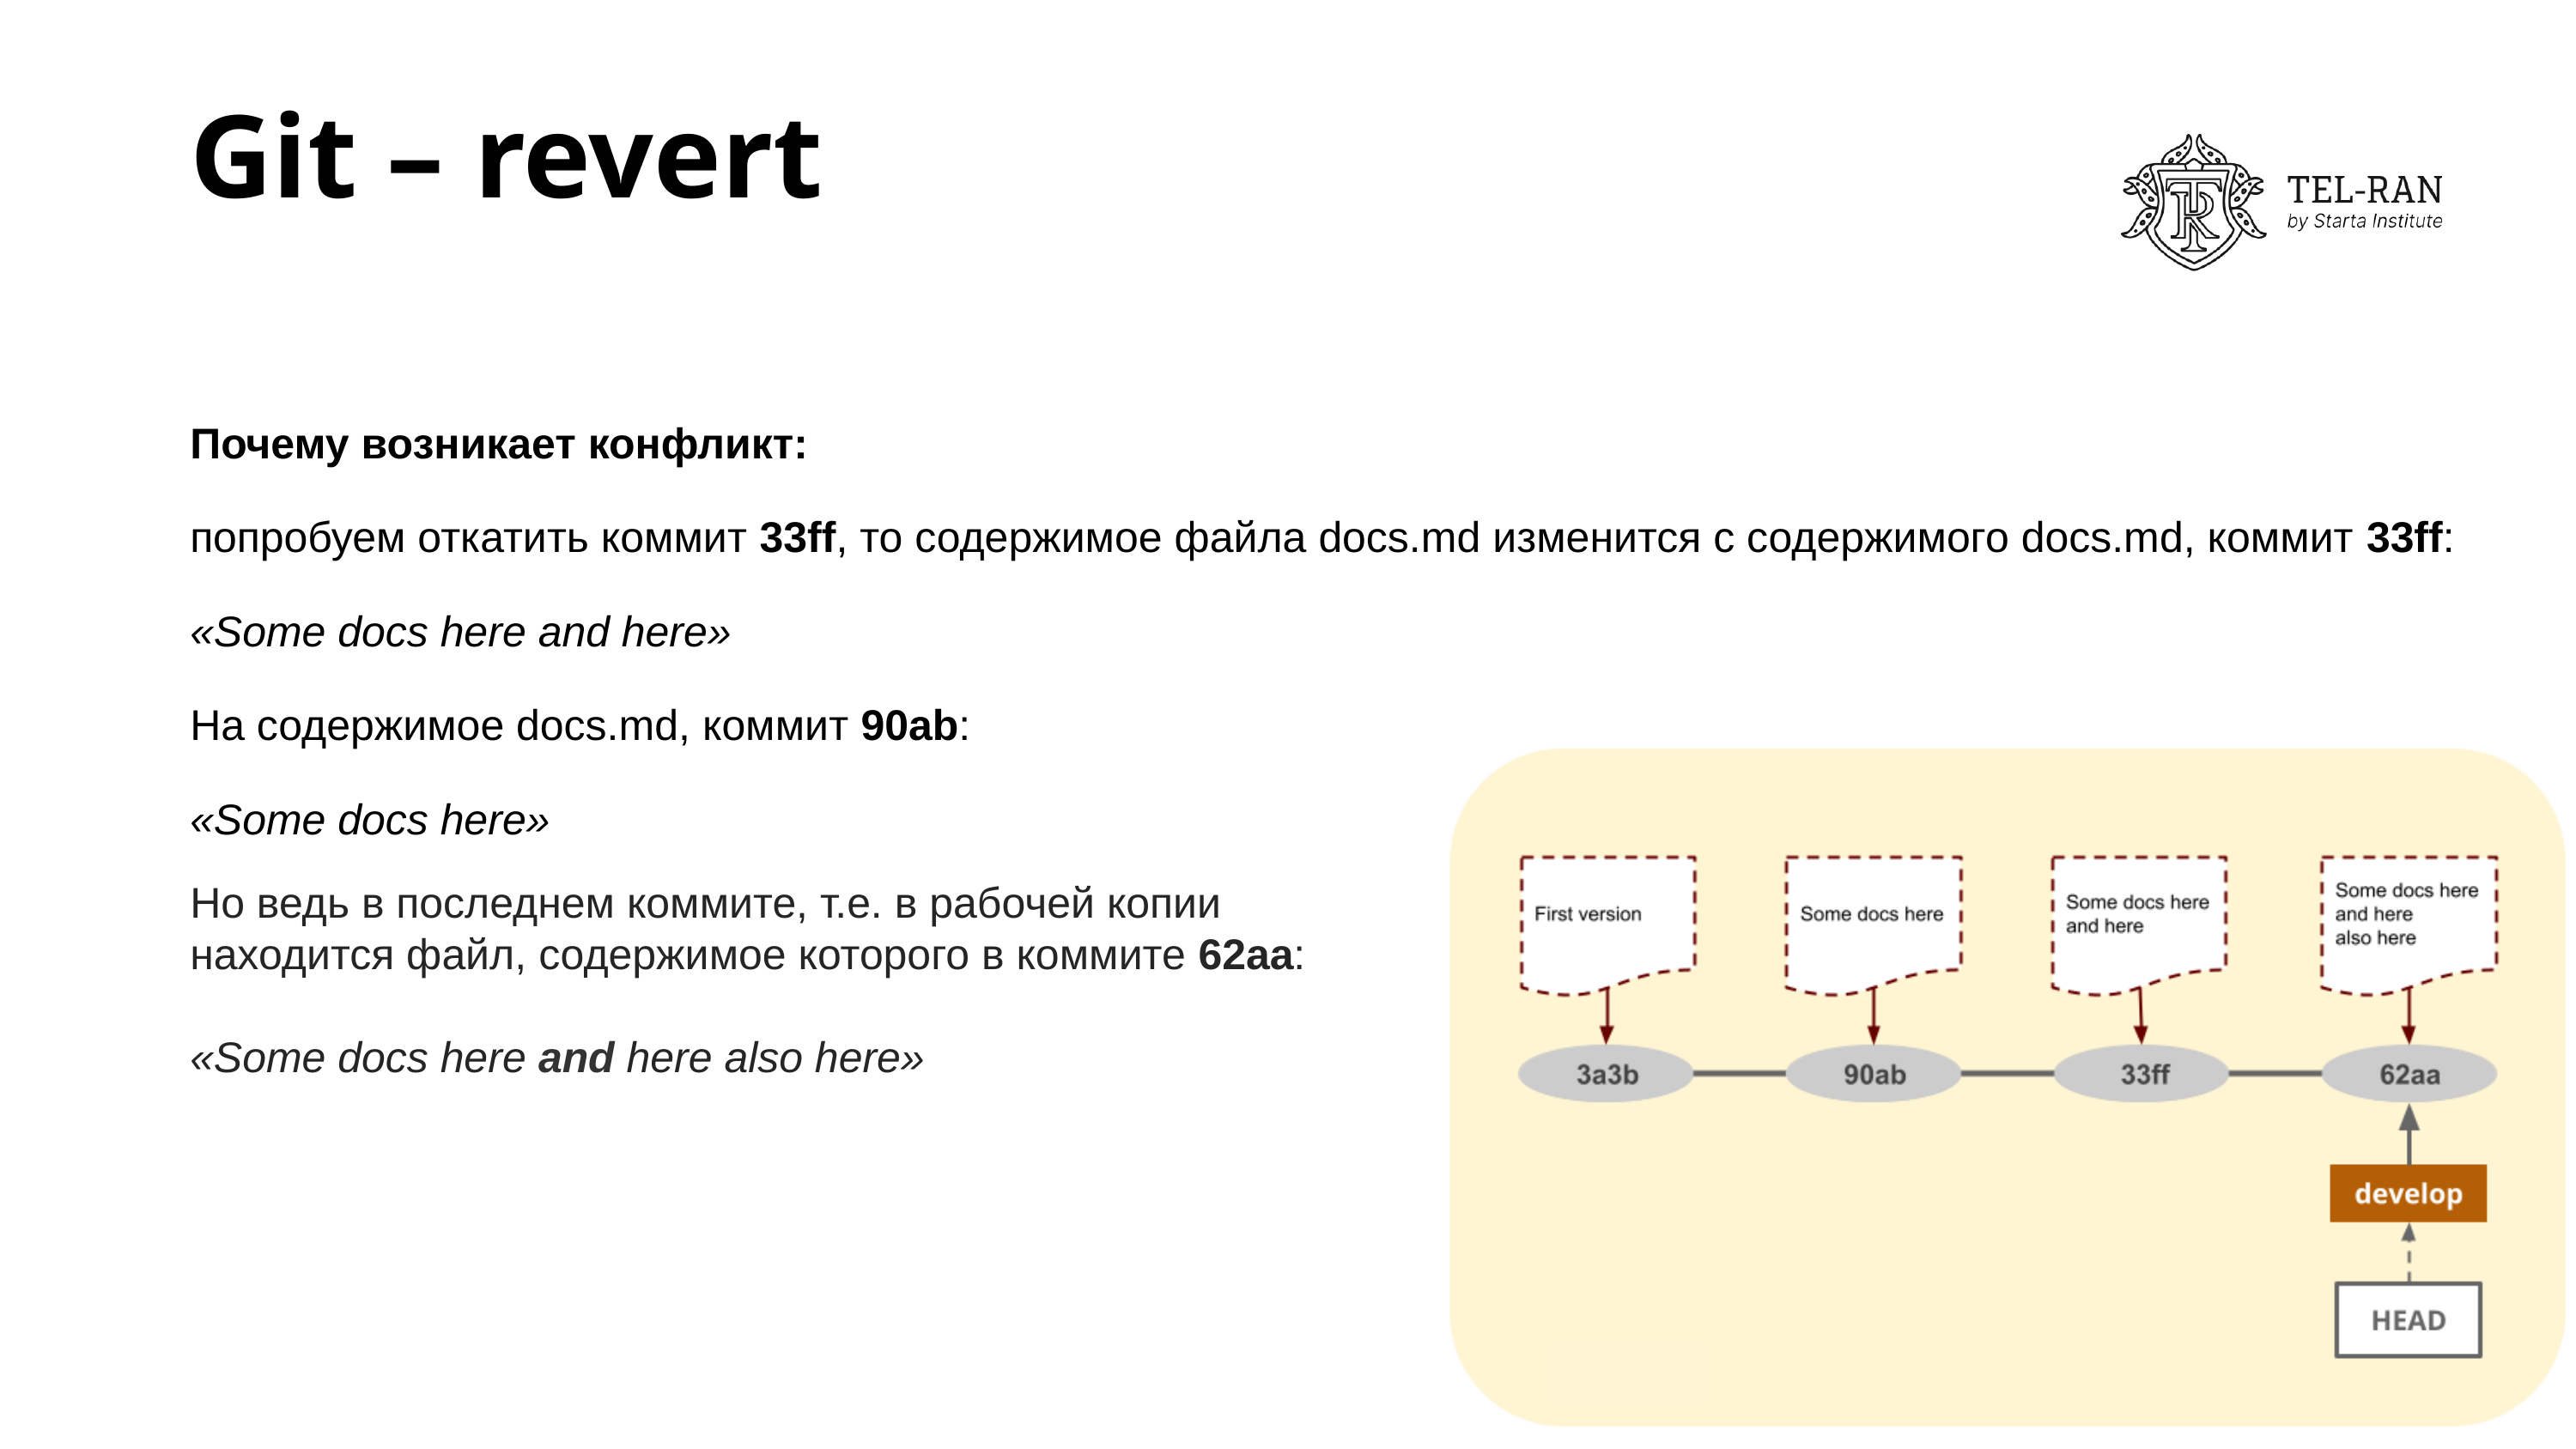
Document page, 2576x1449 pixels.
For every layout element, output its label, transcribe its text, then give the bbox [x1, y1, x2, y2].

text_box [1440, 724, 2576, 1449]
text_box Почему возникает конфликт: попробуем откатить коммит 33ff, то содержимое файла docs.md изменится с содержимого docs.md, коммит 33ff: «Some docs here and here» На содержимое docs.md, коммит 90ab: «Some docs here» Но ведь в последнем коммите, т.е. в рабочей копии находится файл, содержимое которого в коммите 62аа: «Some docs here and here also here» [177, 398, 2494, 1150]
picture [2121, 134, 2442, 271]
title Git – revert [177, 76, 2107, 358]
